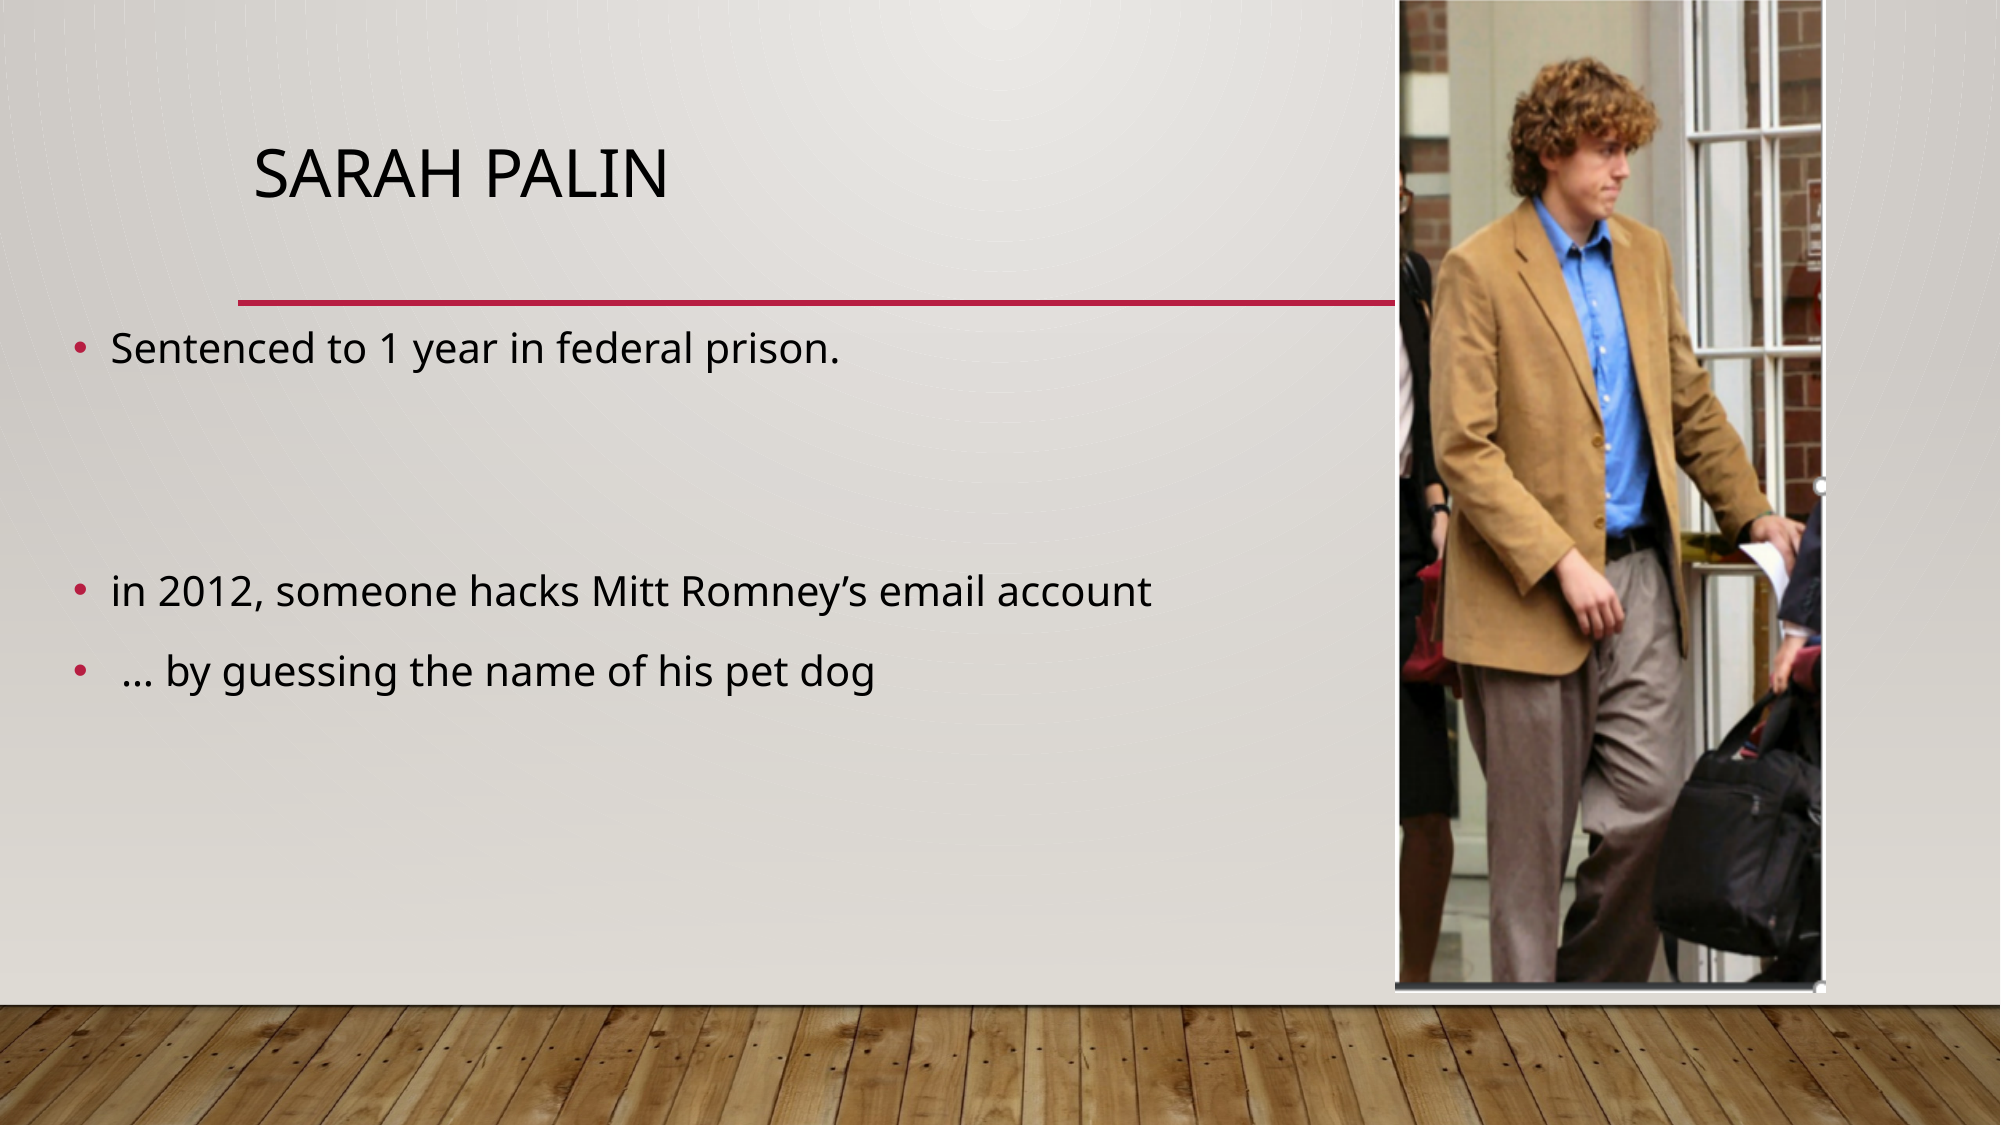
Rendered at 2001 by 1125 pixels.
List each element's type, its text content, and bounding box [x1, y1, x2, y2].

text_box Sentenced to 1 year in federal prison. in 2012, someone hacks Mitt Romney’s email account … by guessing the name of his pet dog [58, 304, 1395, 871]
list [1395, 0, 1826, 994]
title Sarah Palin [238, 131, 1395, 304]
picture [0, 1005, 2000, 1125]
